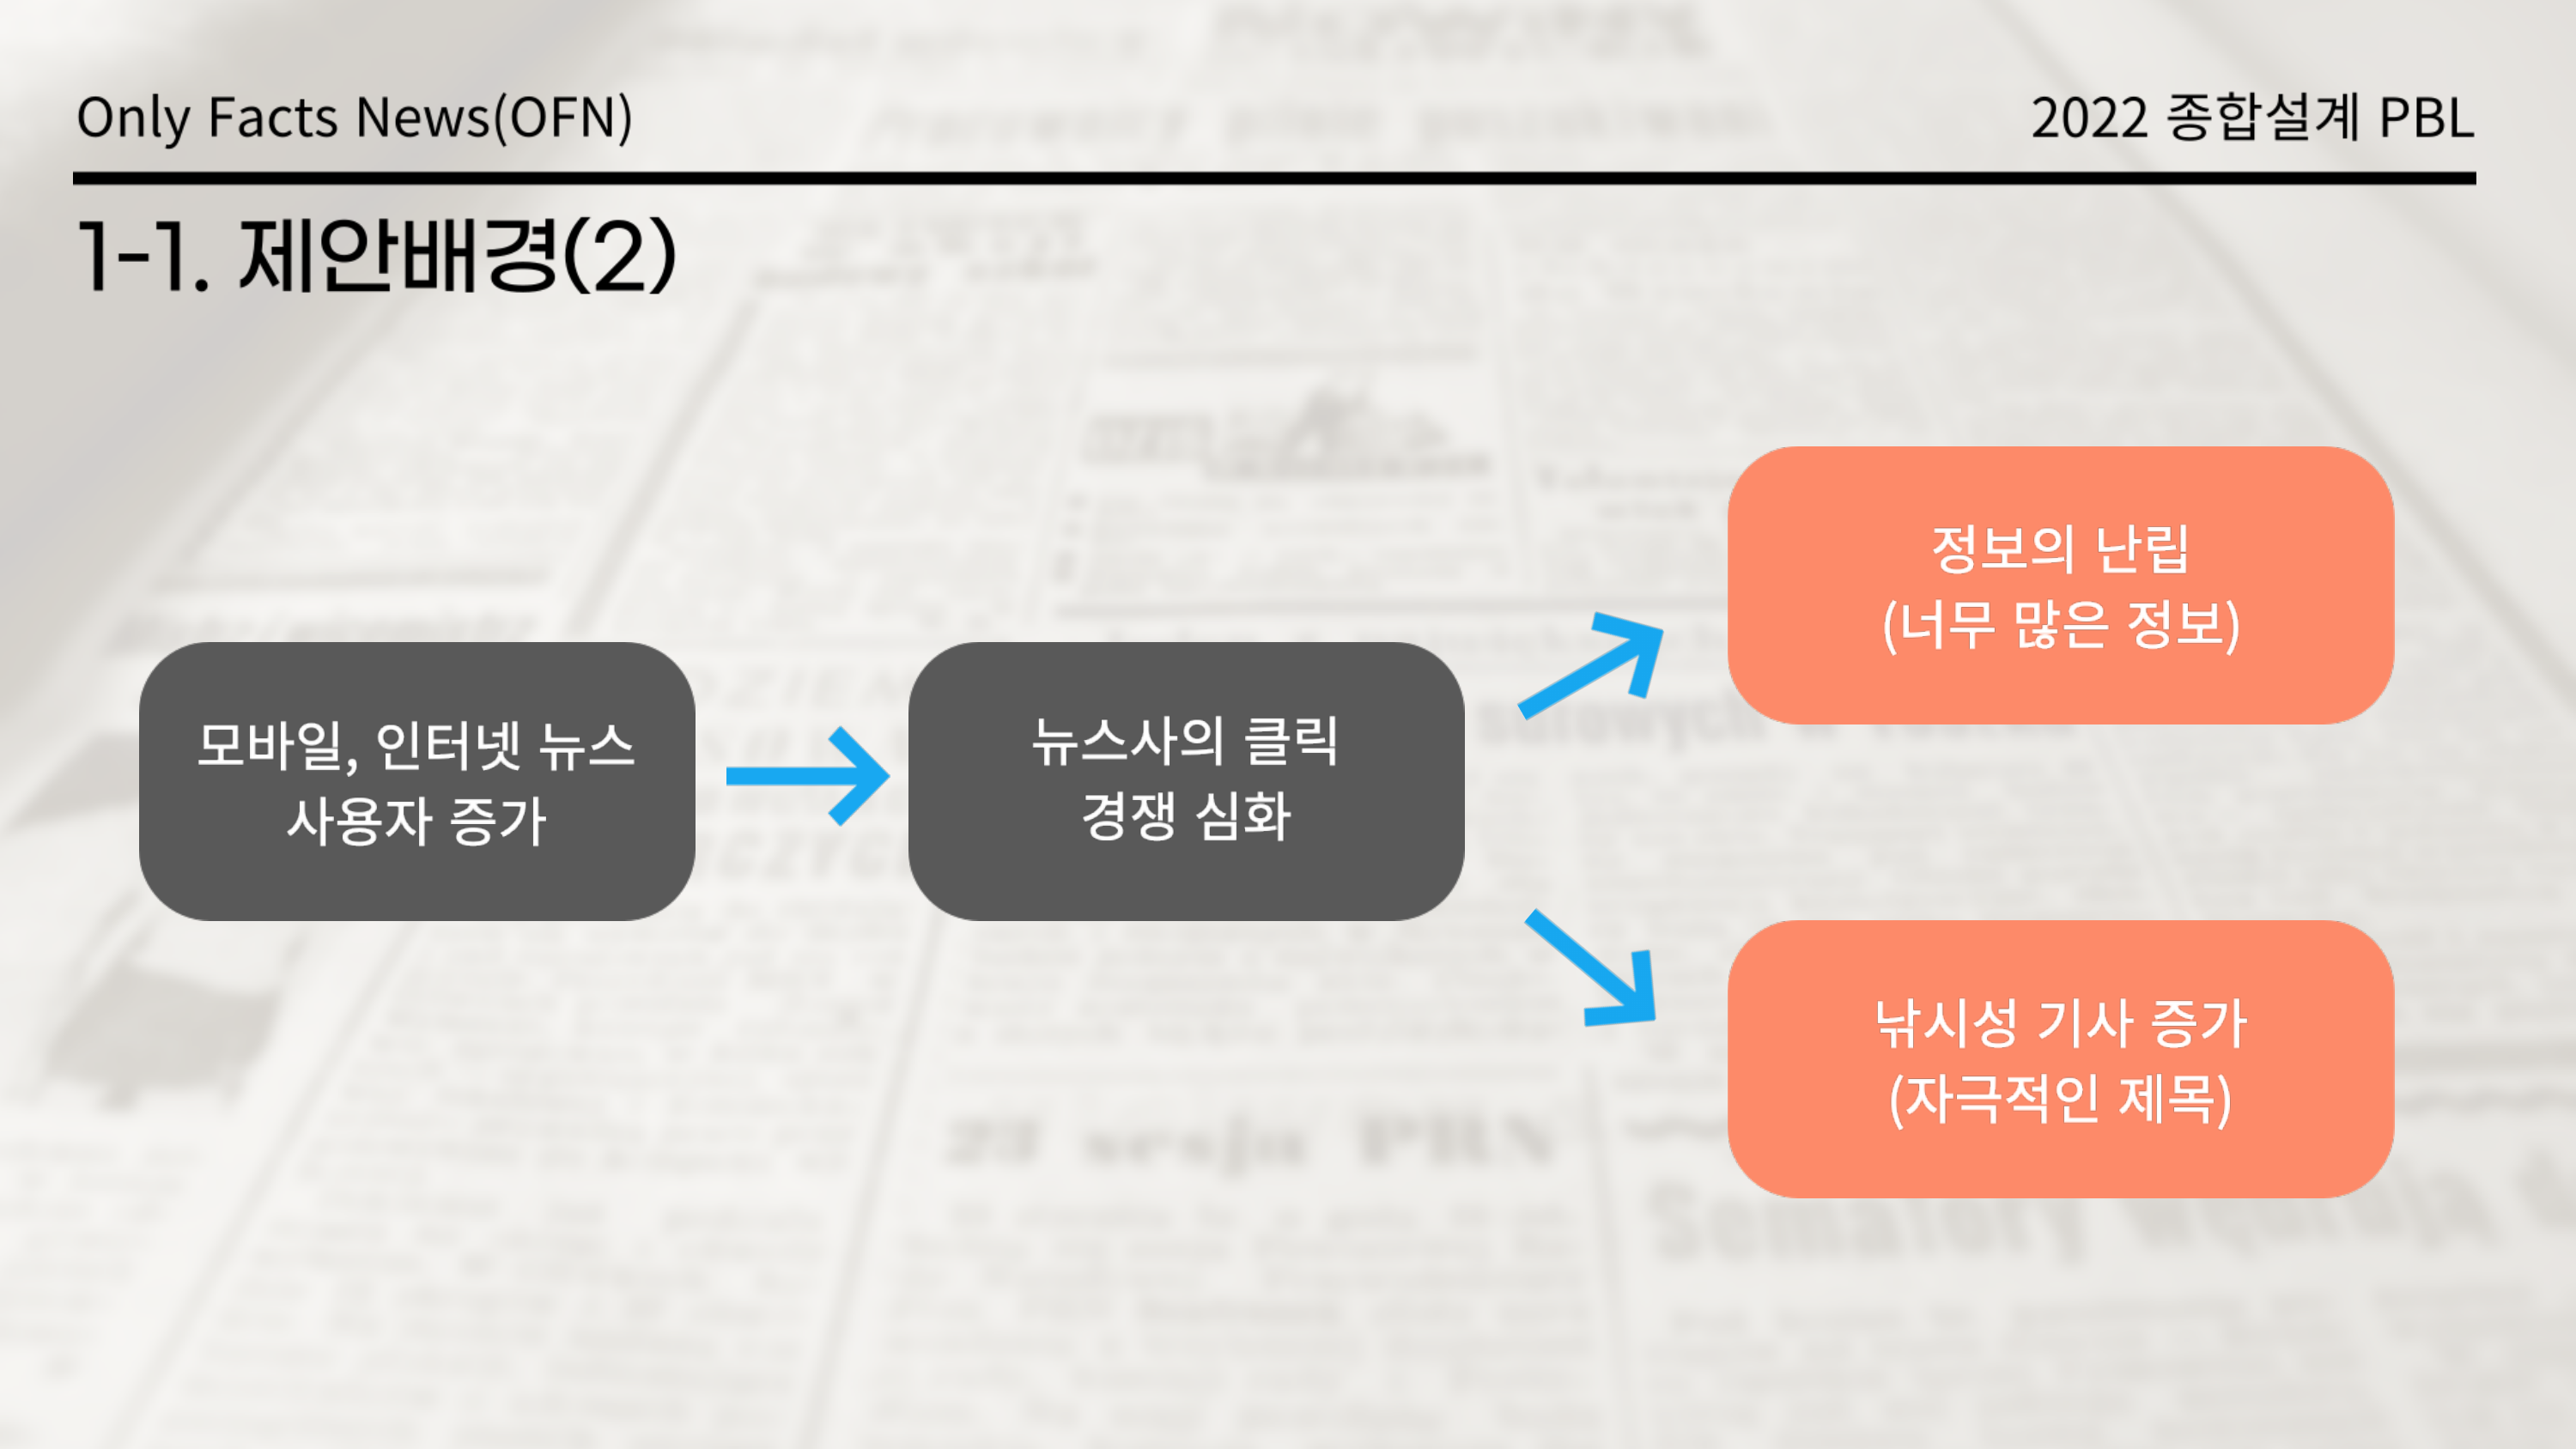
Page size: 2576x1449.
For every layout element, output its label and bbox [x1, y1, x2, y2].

text_box [1510, 619, 1674, 724]
text_box [908, 642, 1465, 921]
text_box [726, 724, 890, 829]
picture [1778, 975, 2272, 1155]
picture [176, 698, 662, 870]
text_box [73, 76, 2476, 204]
picture [1779, 501, 2270, 681]
text_box [0, 0, 2576, 1449]
text_box [1728, 446, 2395, 724]
text_box [1728, 919, 2395, 1198]
text_box [139, 642, 696, 921]
picture [63, 191, 719, 333]
text_box [1510, 914, 1674, 1020]
picture [945, 693, 1367, 865]
